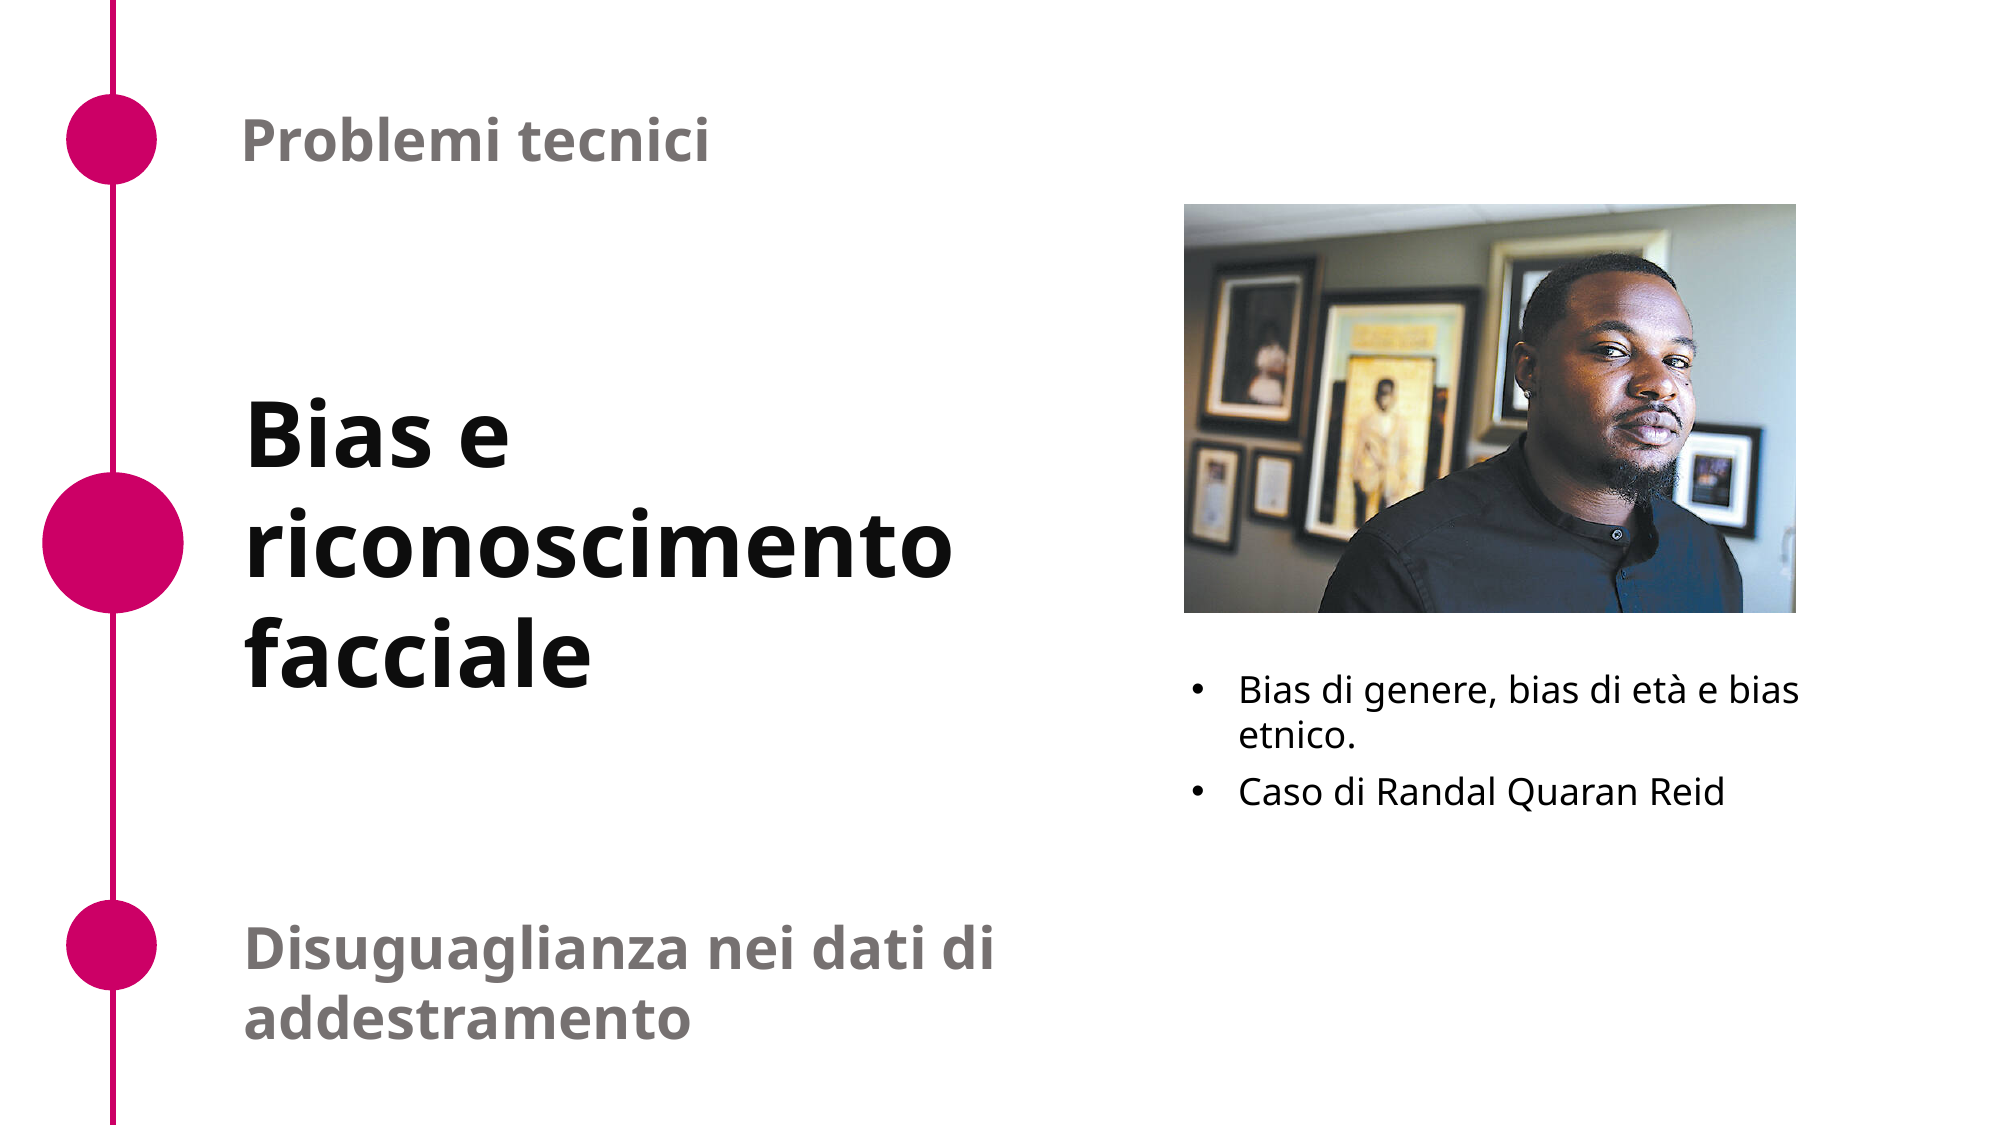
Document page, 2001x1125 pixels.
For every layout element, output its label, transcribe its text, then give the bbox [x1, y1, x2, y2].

text_box Problemi tecnici [225, 95, 1083, 181]
text_box [116, 472, 184, 614]
text_box Bias e riconoscimento facciale [228, 368, 1208, 714]
text_box Bias di genere, bias di età e bias etnico. Caso di Randal Quaran Reid [1176, 658, 1830, 821]
picture [1184, 204, 1796, 613]
text_box [116, 900, 157, 991]
text_box [66, 94, 110, 185]
text_box [42, 472, 110, 614]
text_box [116, 94, 157, 185]
text_box Disuguaglianza nei dati di addestramento [228, 903, 1085, 1059]
text_box [66, 899, 110, 991]
